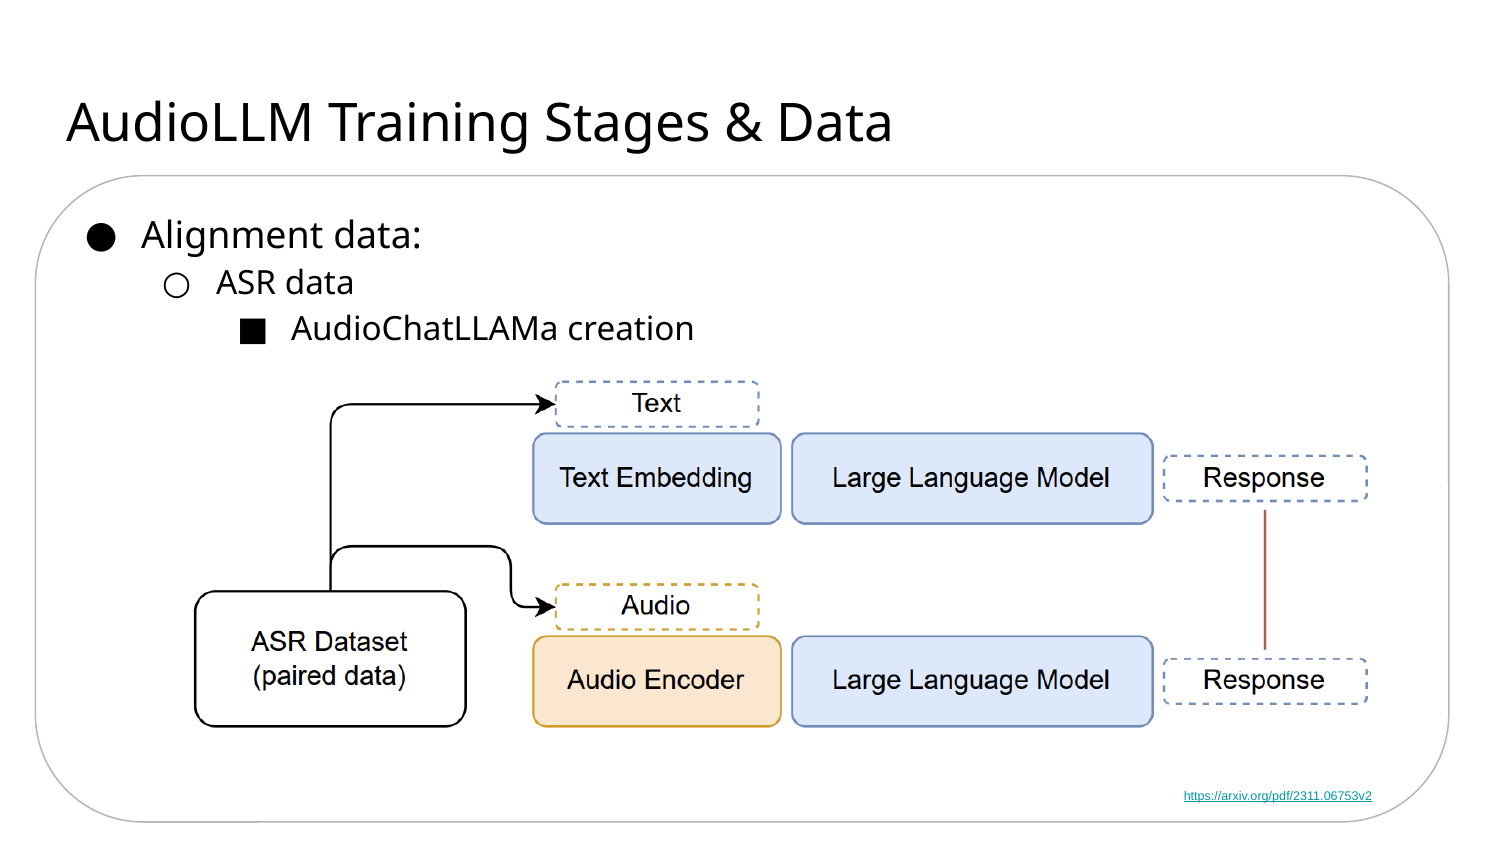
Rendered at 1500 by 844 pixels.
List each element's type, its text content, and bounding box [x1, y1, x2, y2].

text_box [35, 227, 1443, 822]
text_box [91, 175, 1394, 189]
picture [161, 356, 1401, 758]
title AudioLLM Training Stages & Data [51, 72, 1449, 167]
list Alignment data: ASR data AudioChatLLAMa creation [51, 189, 1449, 750]
text_box https://arxiv.org/pdf/2311.06753v2 [1168, 777, 1393, 798]
